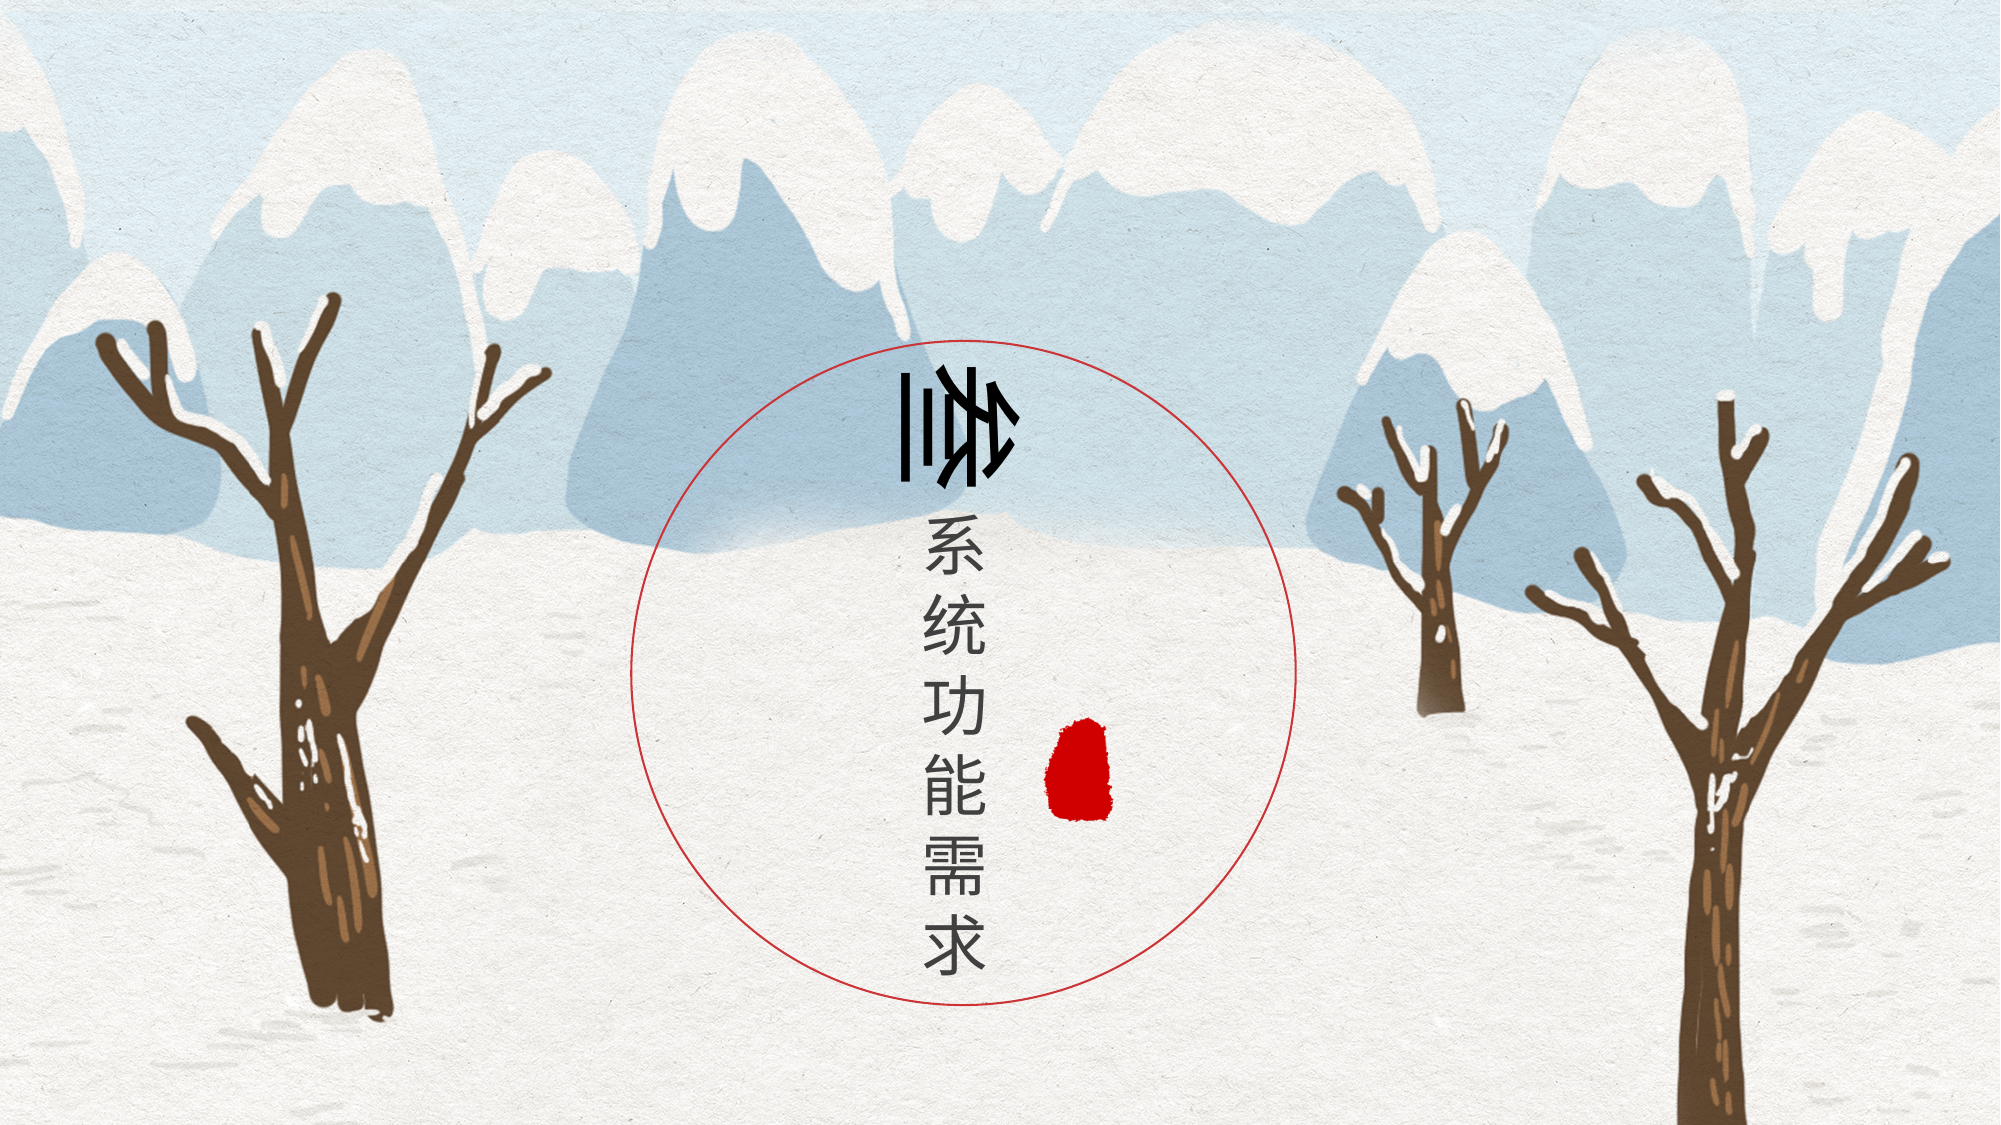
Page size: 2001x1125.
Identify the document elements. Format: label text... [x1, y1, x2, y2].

text_box [906, 339, 1023, 345]
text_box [1042, 707, 1120, 822]
text_box 系统功能需求 [907, 496, 976, 992]
picture [0, 0, 2000, 1125]
text_box 叁 [856, 345, 1049, 496]
text_box [630, 350, 1297, 1007]
